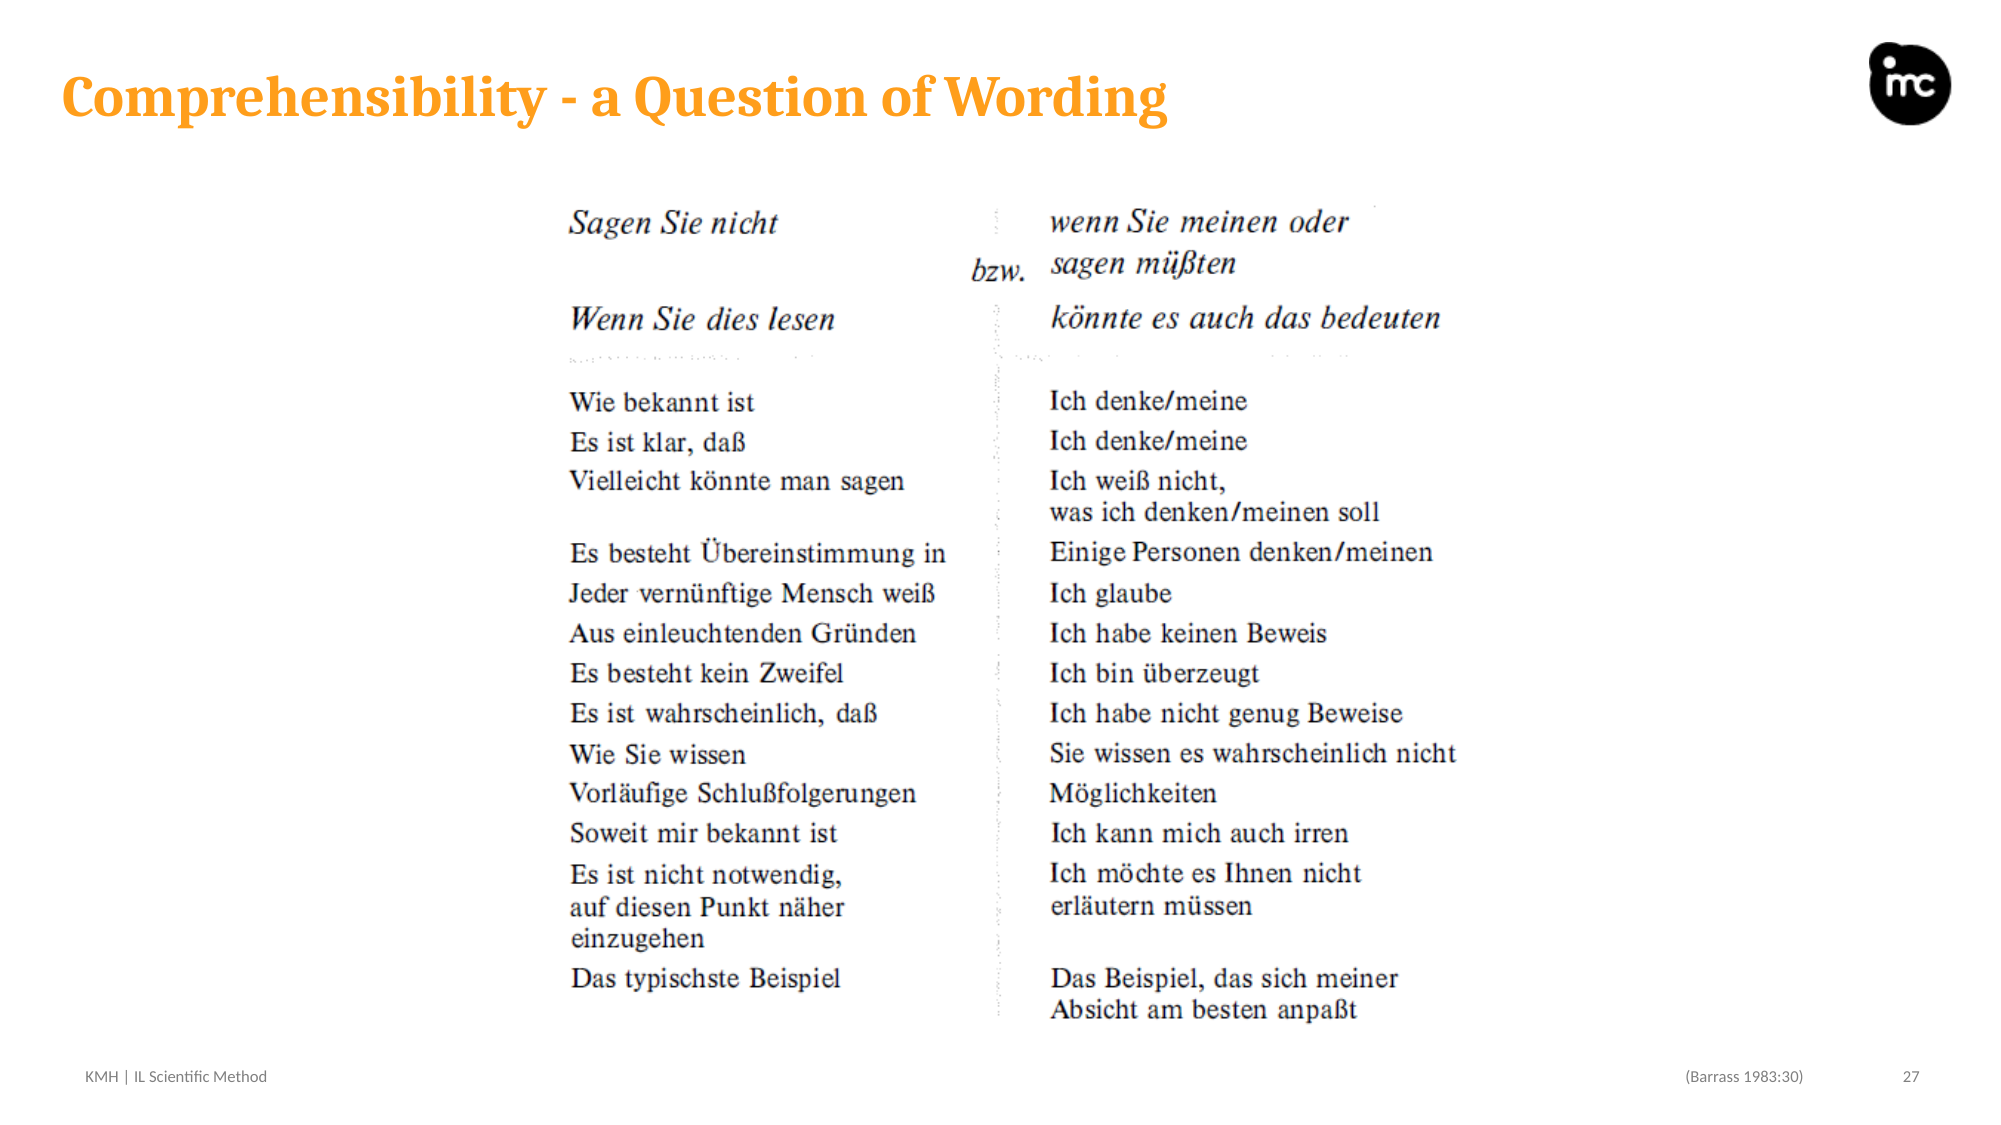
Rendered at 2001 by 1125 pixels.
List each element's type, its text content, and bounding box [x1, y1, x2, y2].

title Comprehensibility - a Question of Wording [47, 50, 1870, 126]
list (Barrass 1983:30) [968, 1058, 1819, 1094]
picture [550, 200, 1466, 1036]
picture [1869, 42, 1953, 127]
